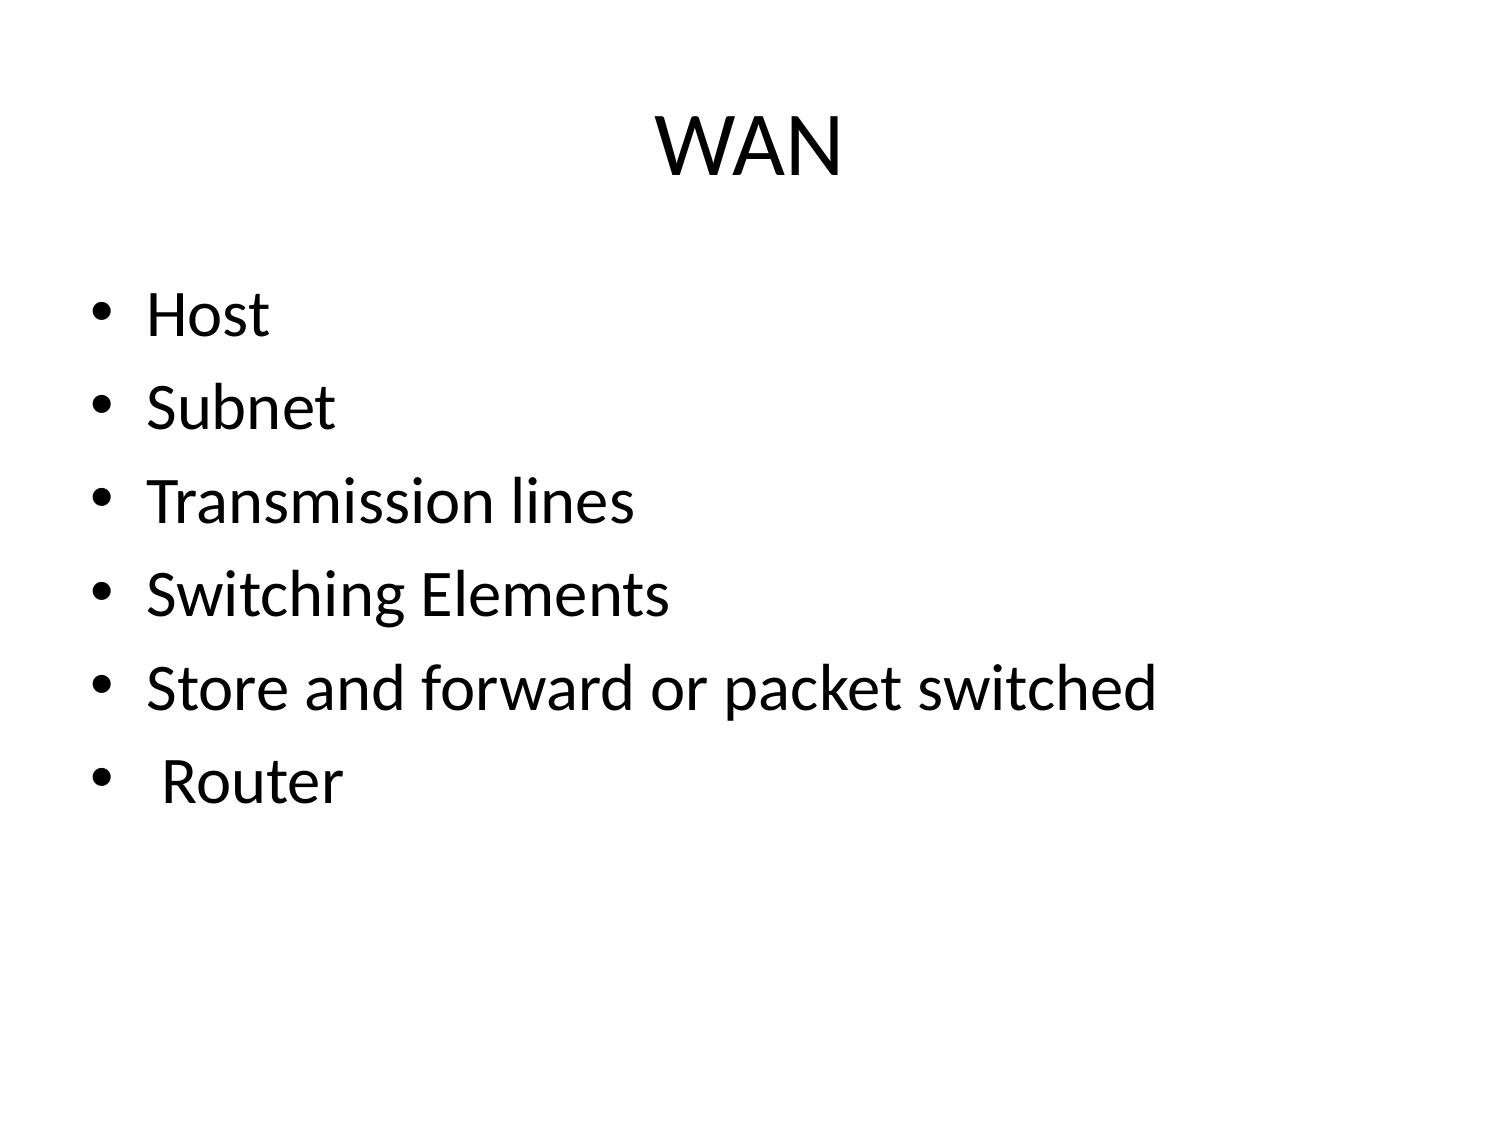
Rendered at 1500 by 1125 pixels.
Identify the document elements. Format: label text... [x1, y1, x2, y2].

list Host Subnet Transmission lines Switching Elements Store and forward or packet switched Router [75, 262, 1425, 1005]
title WAN [75, 45, 1425, 233]
